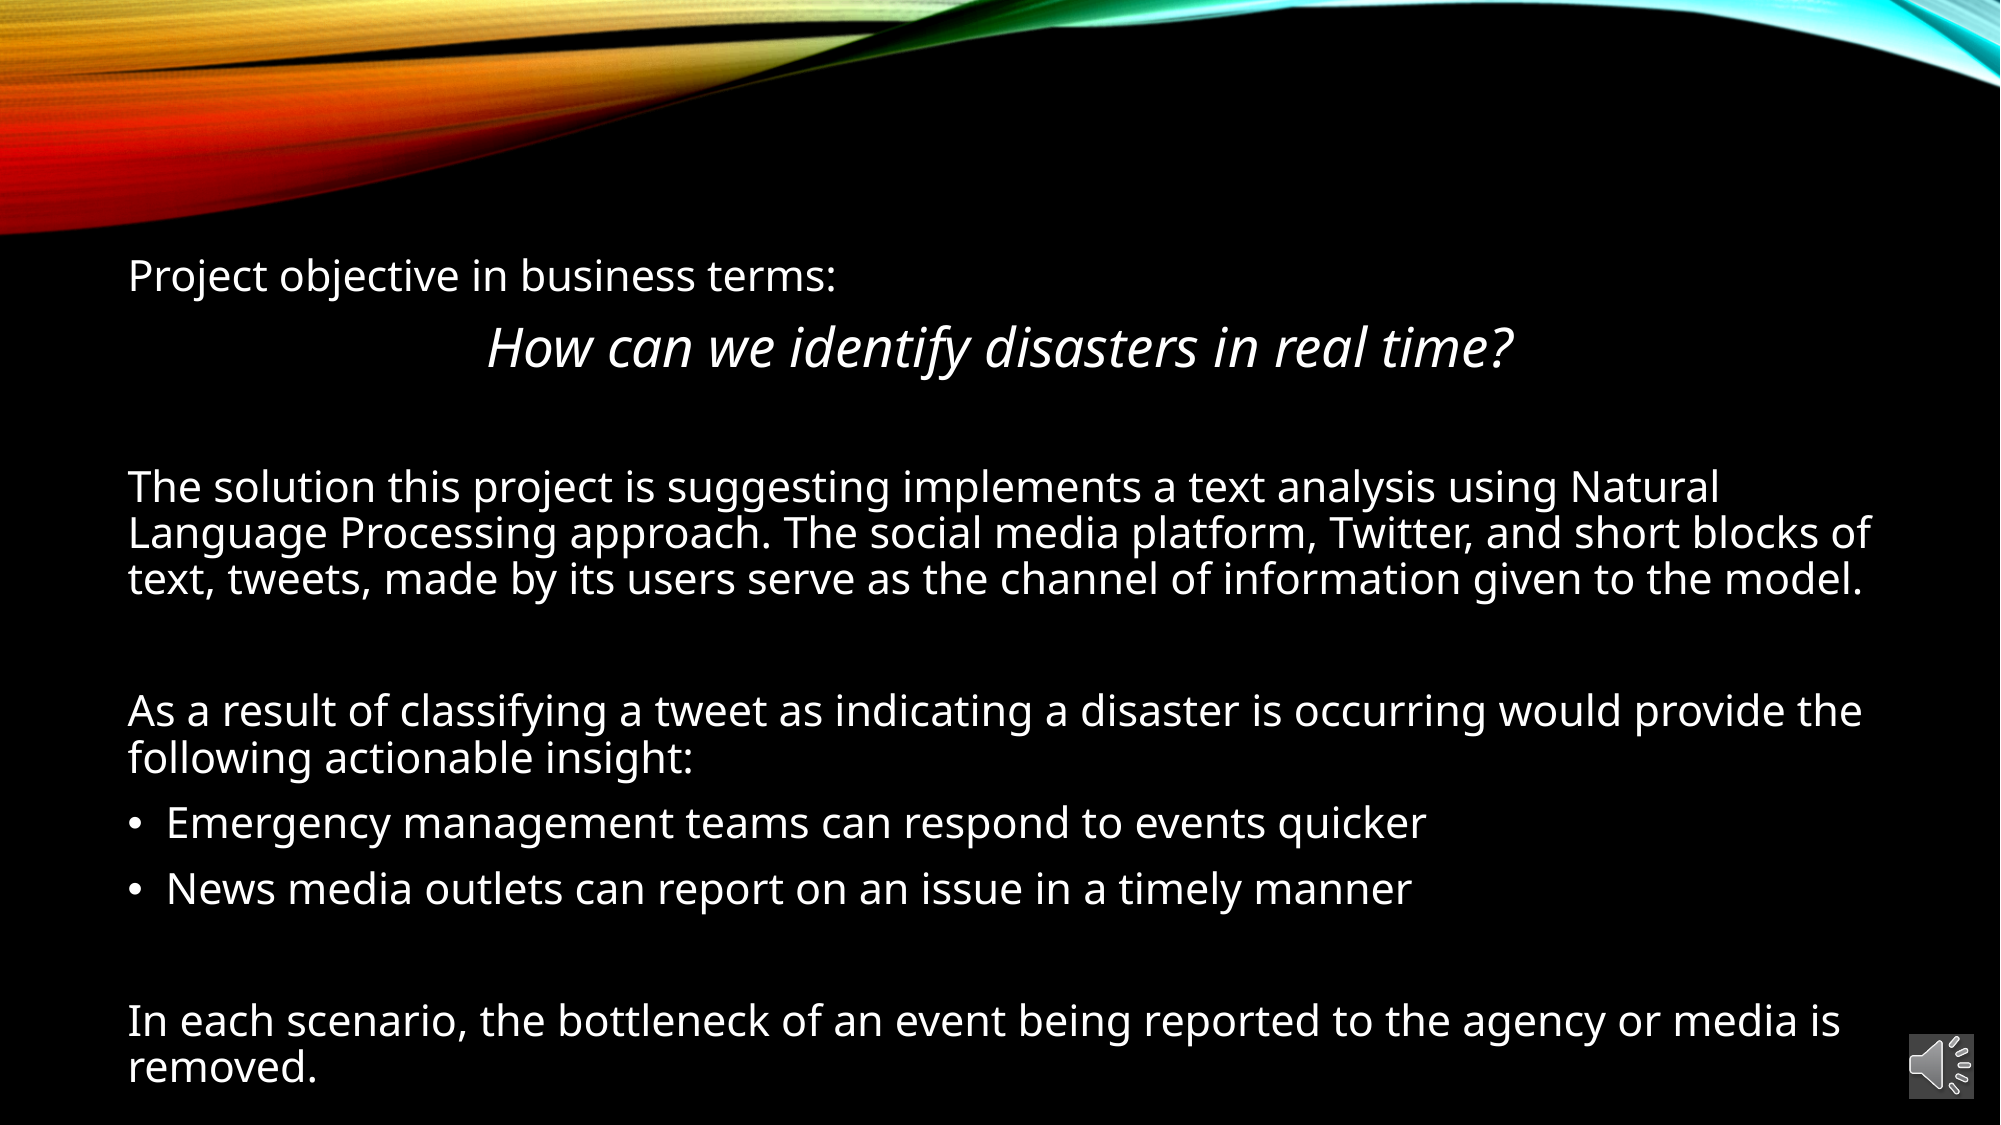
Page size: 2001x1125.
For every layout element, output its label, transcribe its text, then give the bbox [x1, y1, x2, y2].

picture [1908, 1033, 1976, 1101]
picture [0, 0, 2000, 237]
list Project objective in business terms: How can we identify disasters in real time? The solution this project is suggesting implements a text analysis using Natural Language Processing approach. The social media platform, Twitter, and short blocks of text, tweets, made by its users serve as the channel of information given to the model. As a result of classifying a tweet as indicating a disaster is occurring would provide the following actionable insight: Emergency management teams can respond to events quicker News media outlets can report on an issue in a timely manner In each scenario, the bottleneck of an event being reported to the agency or media is removed. [112, 247, 1888, 1125]
